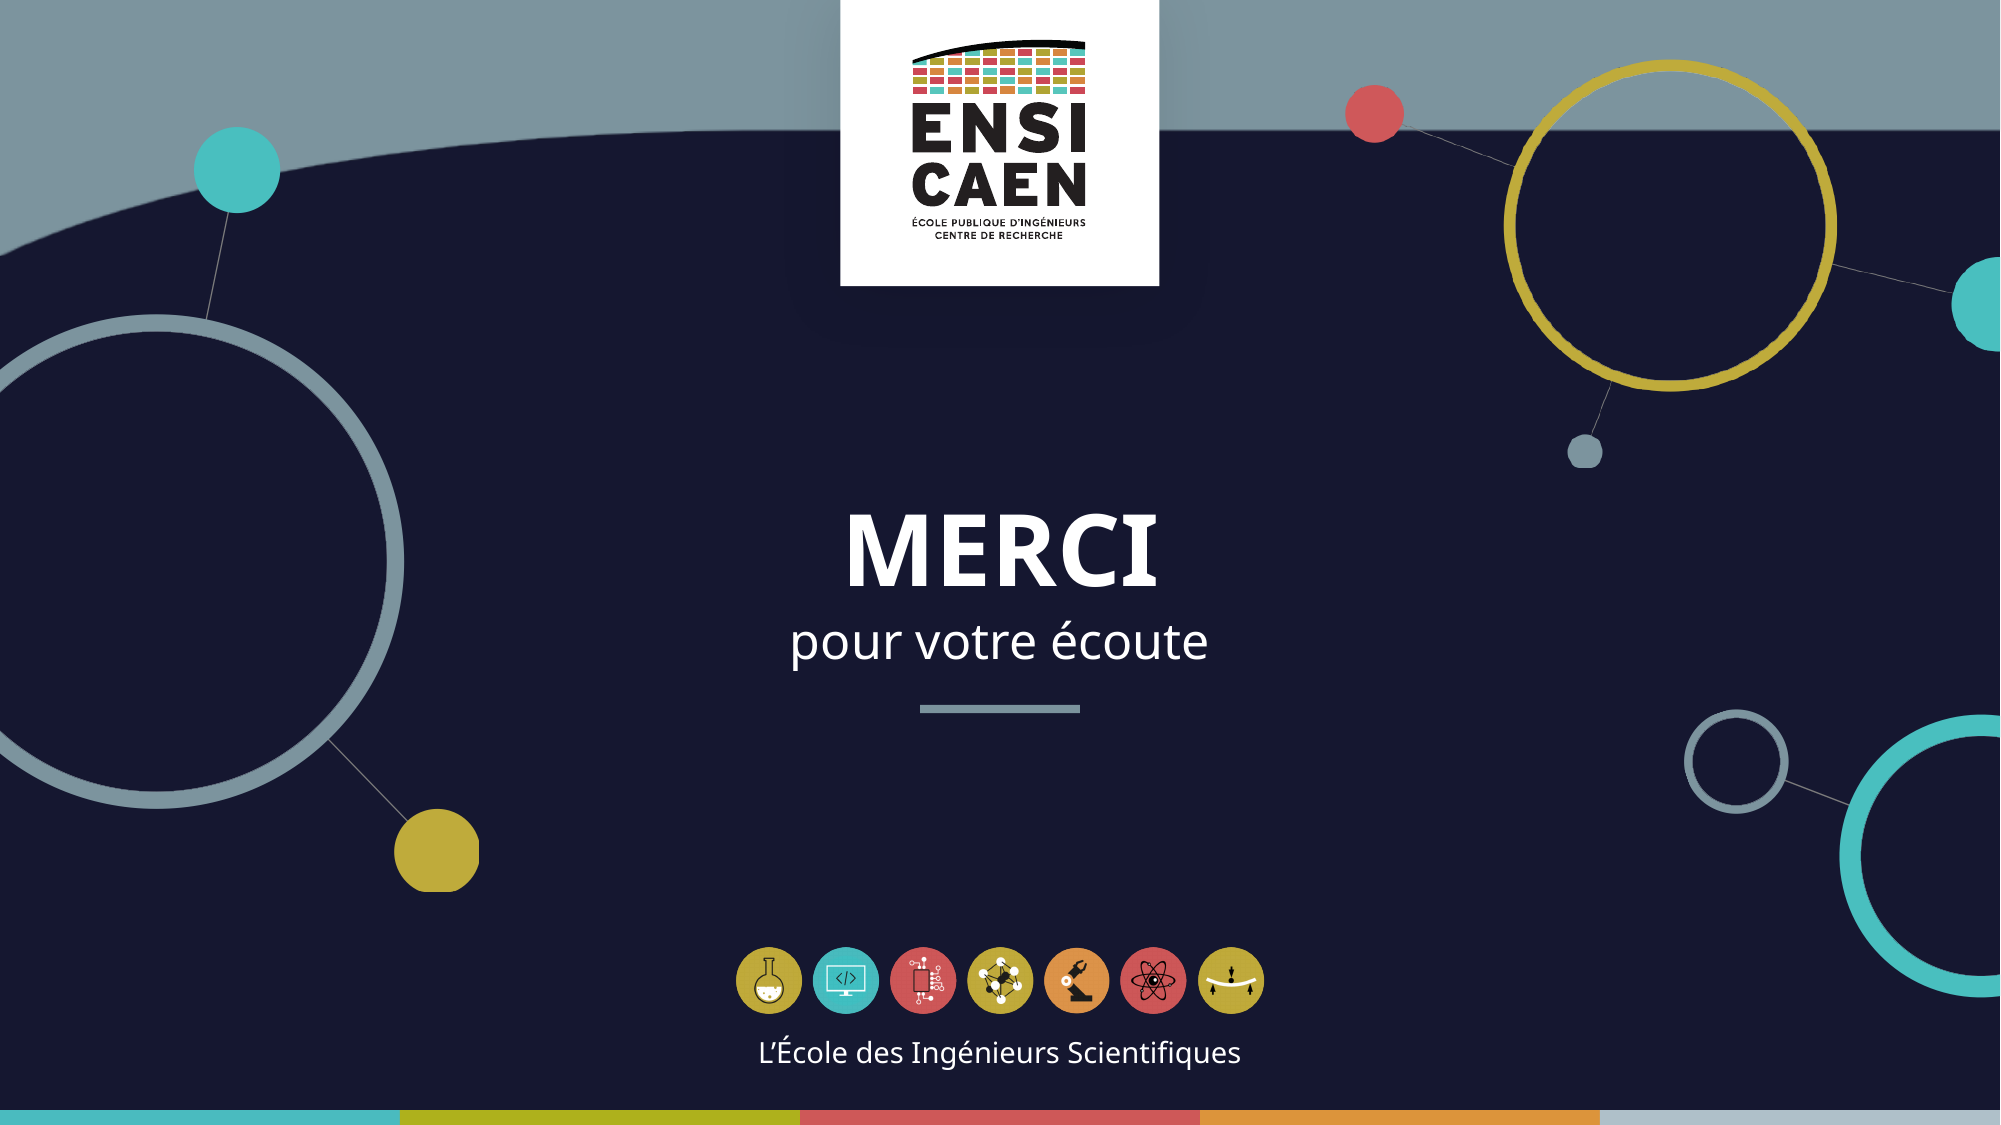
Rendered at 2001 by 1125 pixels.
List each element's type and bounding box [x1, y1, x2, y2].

picture [1668, 601, 2001, 1070]
picture [1345, 58, 2001, 468]
picture [735, 947, 1265, 1014]
picture [0, 125, 479, 892]
